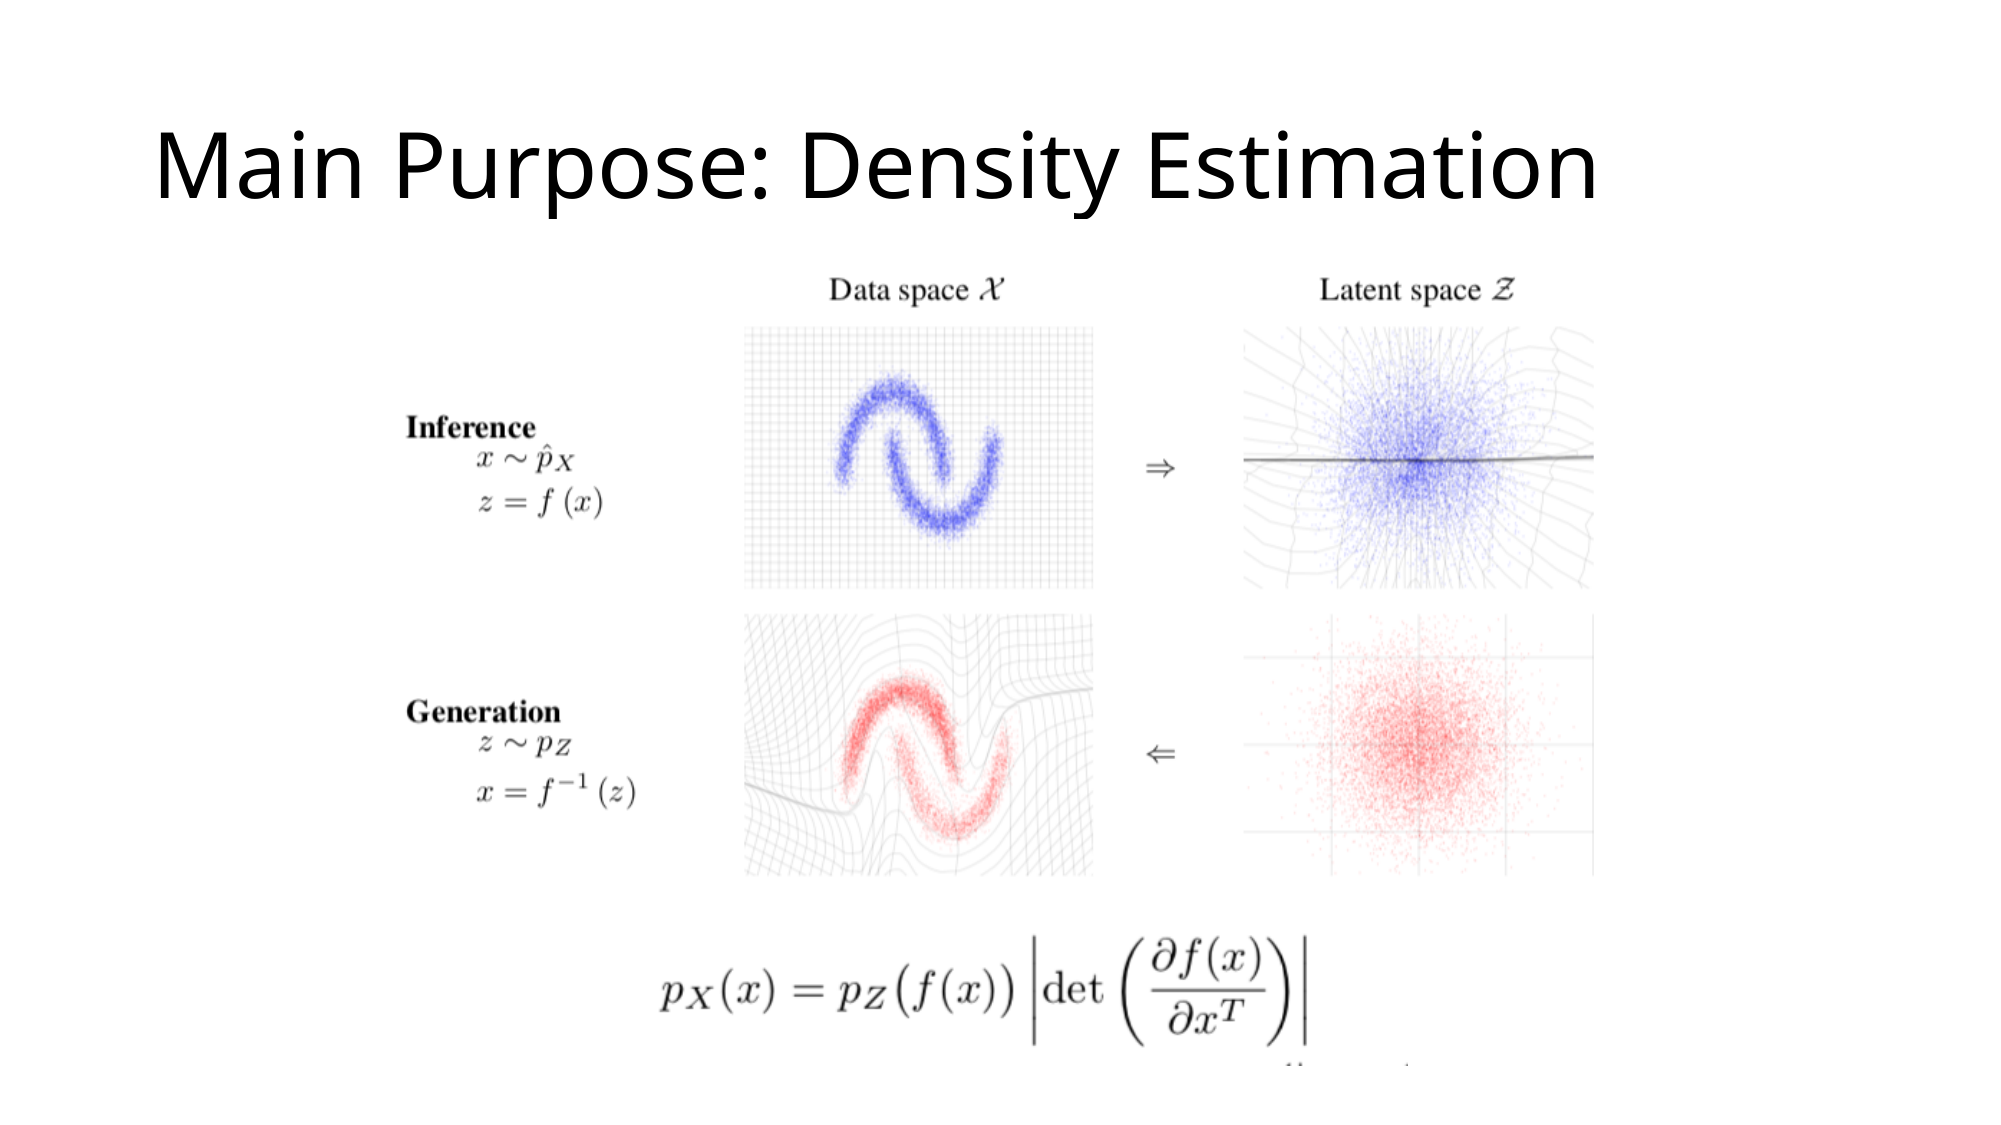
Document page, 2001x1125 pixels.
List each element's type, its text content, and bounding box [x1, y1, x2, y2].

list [360, 219, 1627, 894]
picture [579, 911, 1408, 1066]
title Main Purpose: Density Estimation [137, 59, 1863, 278]
